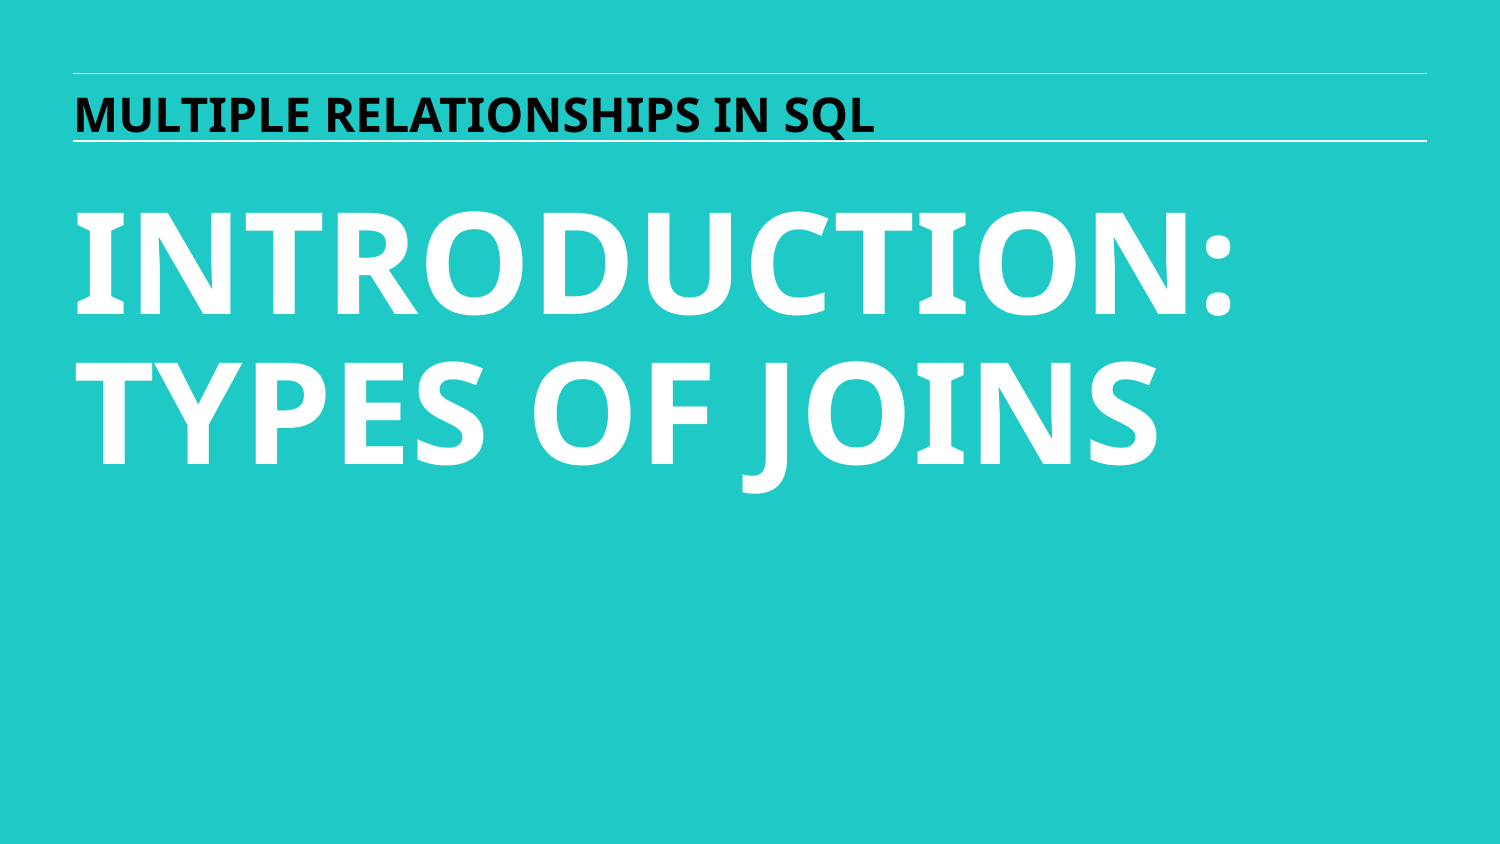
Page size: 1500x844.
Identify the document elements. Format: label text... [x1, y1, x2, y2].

text_box INTRODUCTION: TYPES OF JOINS [73, 170, 1427, 495]
text_box MULTIPLE RELATIONSHIPS IN SQL [73, 85, 1246, 135]
